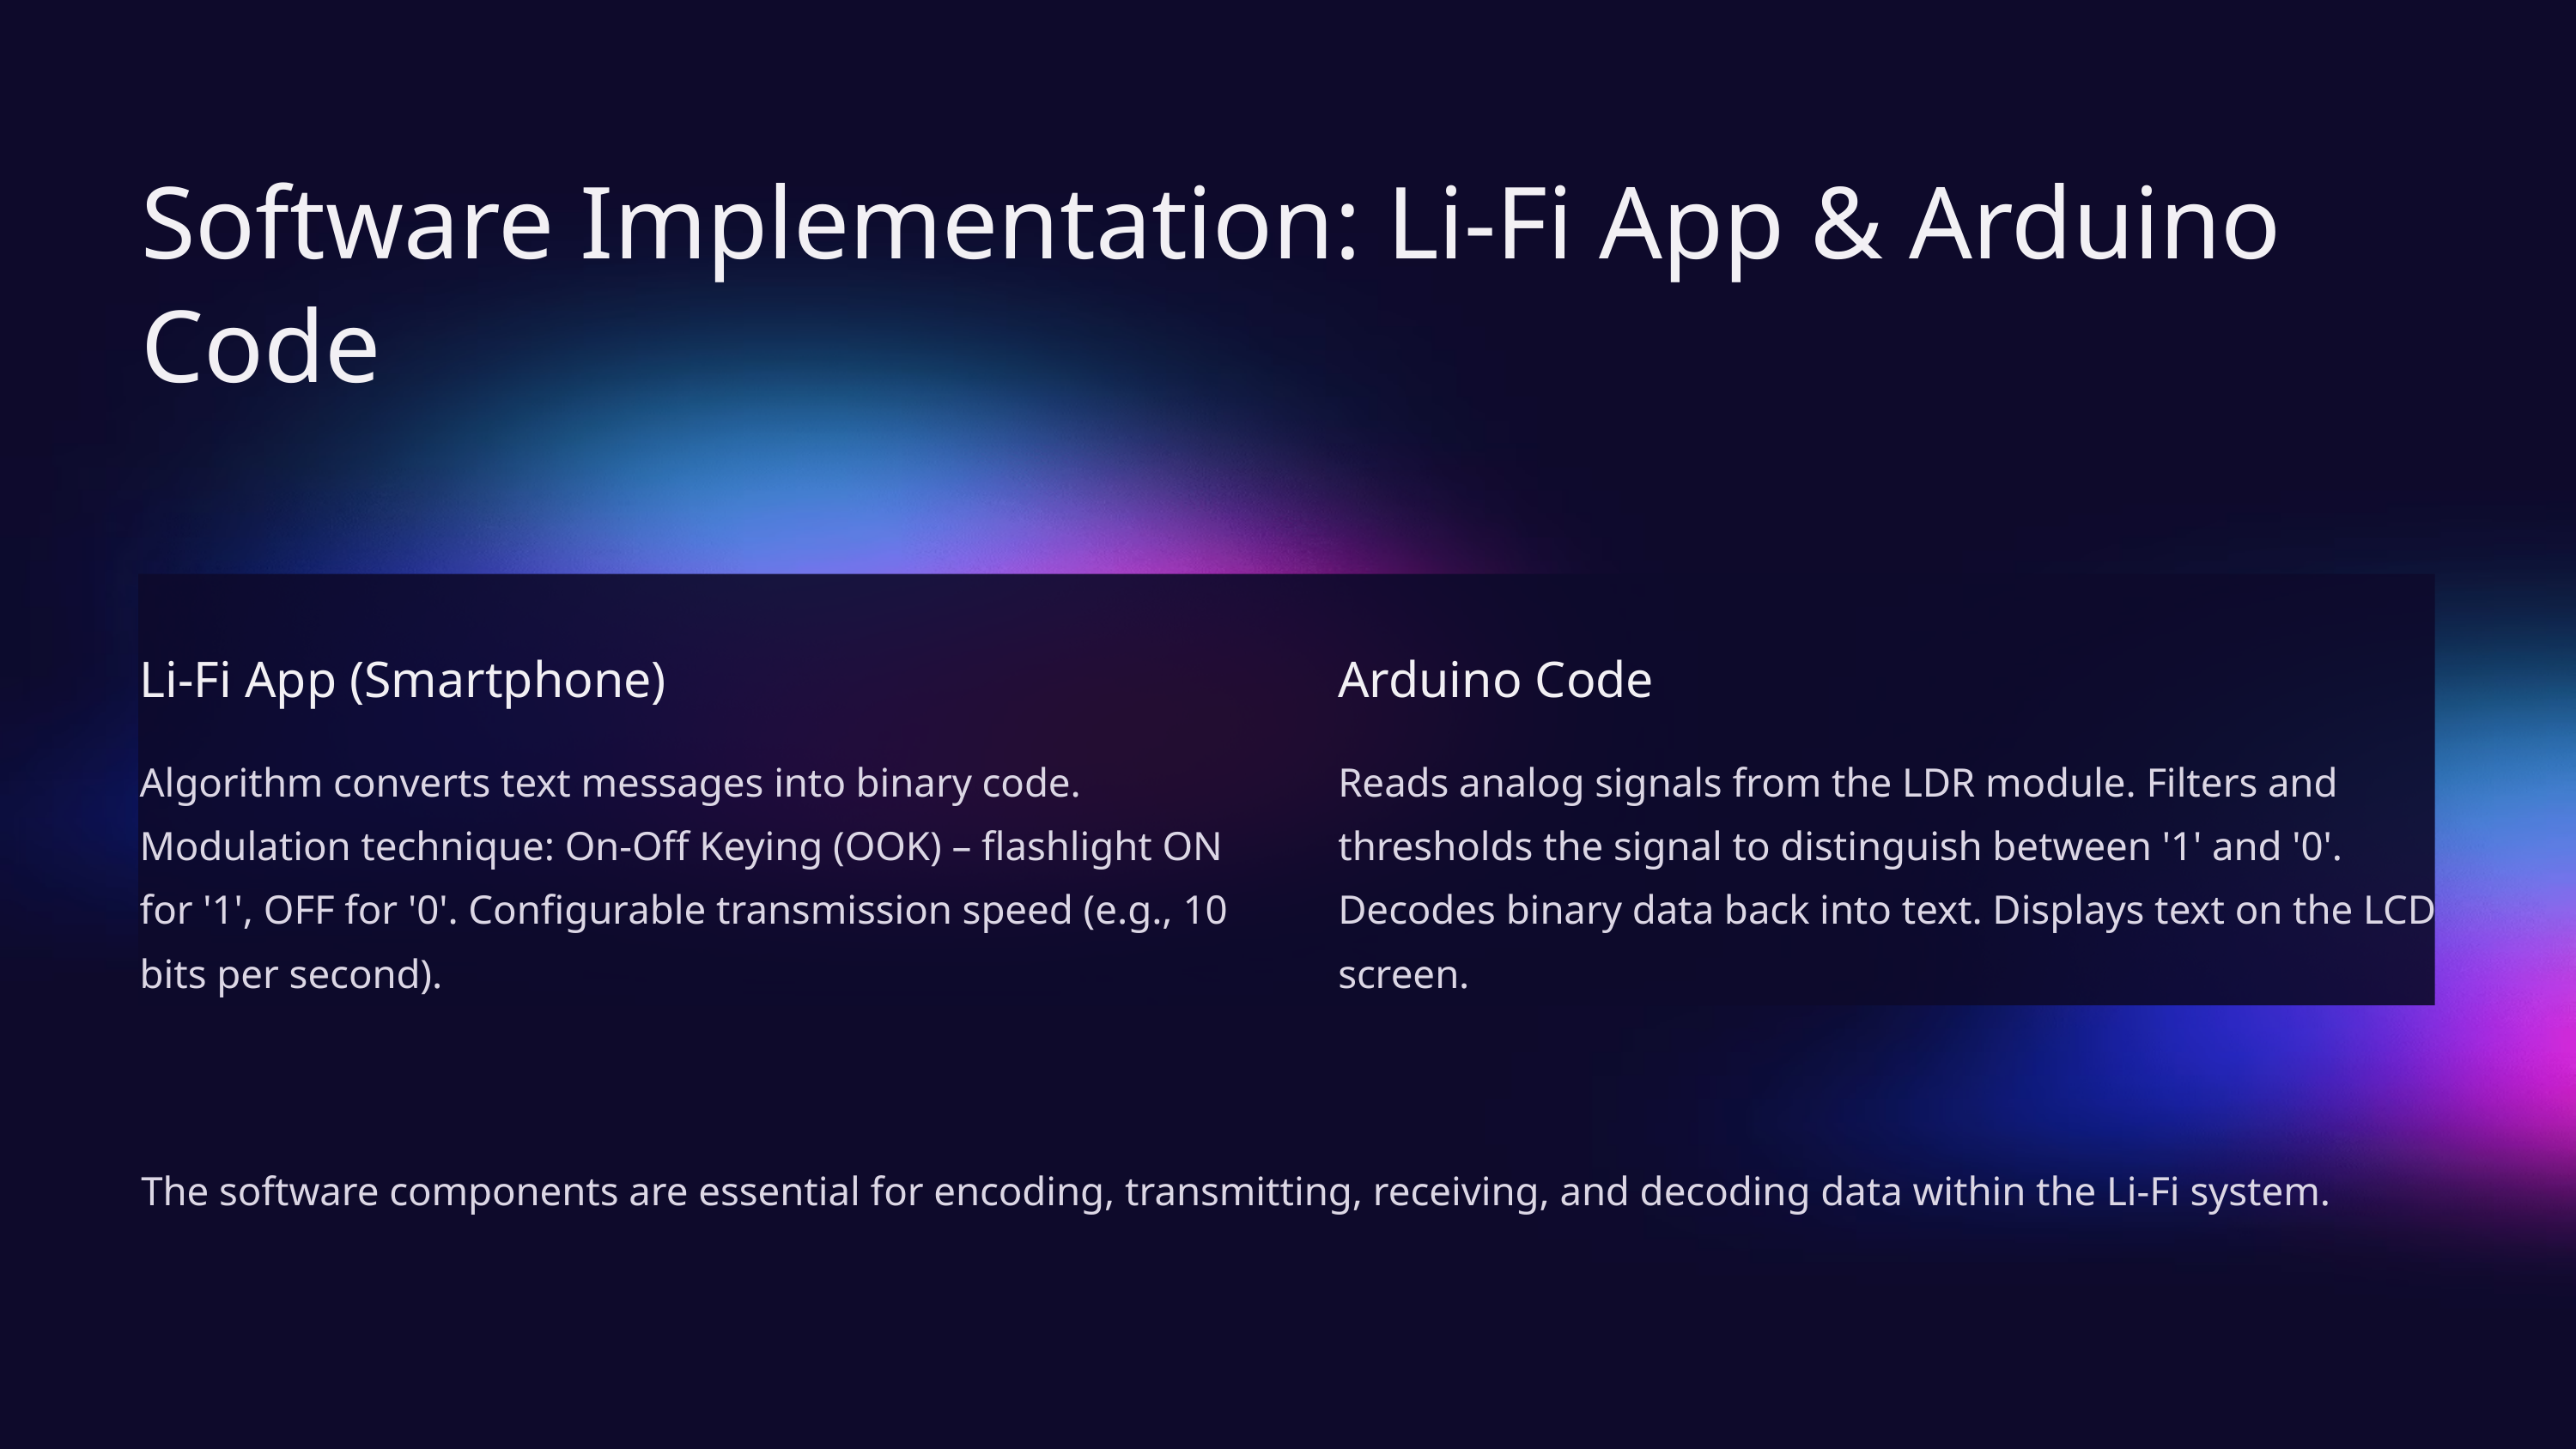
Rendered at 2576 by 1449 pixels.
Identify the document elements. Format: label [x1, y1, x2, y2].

text_box [0, 0, 2576, 1449]
text_box [139, 1086, 2438, 1224]
text_box [1338, 749, 2438, 1006]
text_box [139, 647, 726, 711]
text_box [141, 158, 2438, 409]
text_box [139, 749, 1240, 1006]
text_box [1338, 647, 1838, 711]
text_box [137, 573, 2435, 1006]
